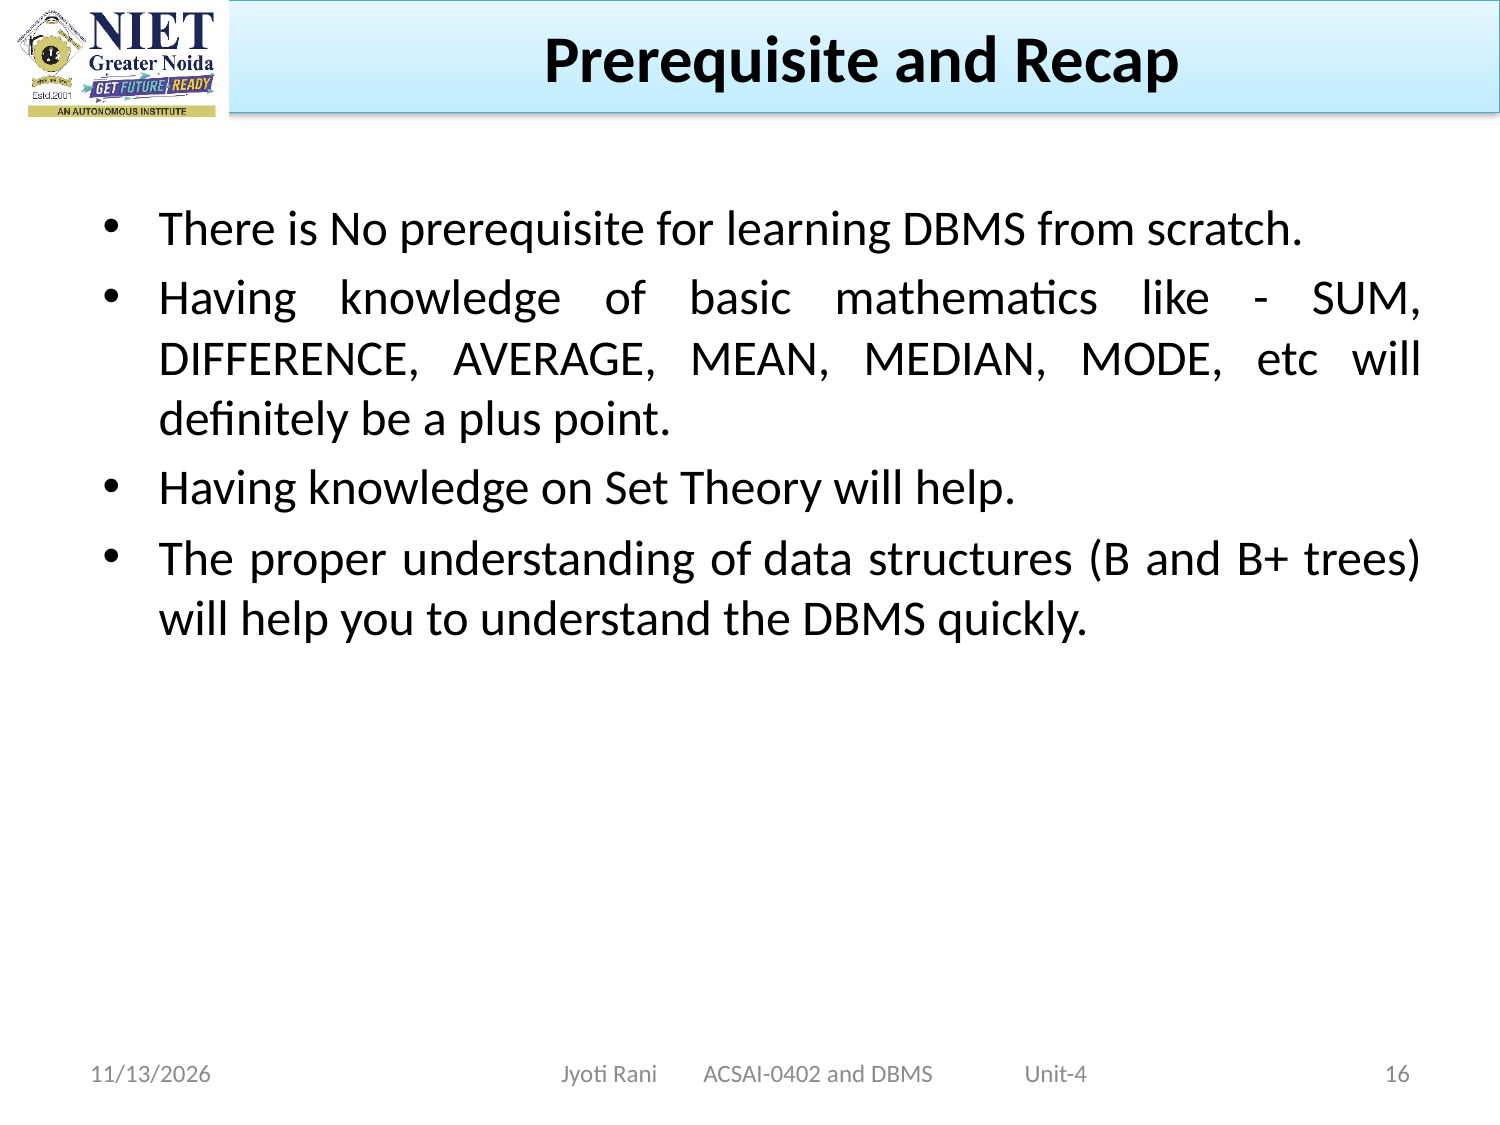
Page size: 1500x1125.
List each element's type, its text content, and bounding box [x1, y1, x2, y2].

footer Jyoti Rani ACSAI-0402 and DBMS Unit-4 [412, 1042, 1074, 1103]
slide_number 16 [1074, 1042, 1425, 1103]
picture [3, 0, 229, 128]
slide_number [75, 1042, 412, 1103]
text_box Prerequisite and Recap [229, 0, 1500, 113]
list There is No prerequisite for learning DBMS from scratch. Having knowledge of basic mathematics like - SUM, DIFFERENCE, AVERAGE, MEAN, MEDIAN, MODE, etc will definitely be a plus point. Having knowledge on Set Theory will help. The proper understanding of data structures (B and B+ trees) will help you to understand the DBMS quickly. [87, 187, 1438, 930]
